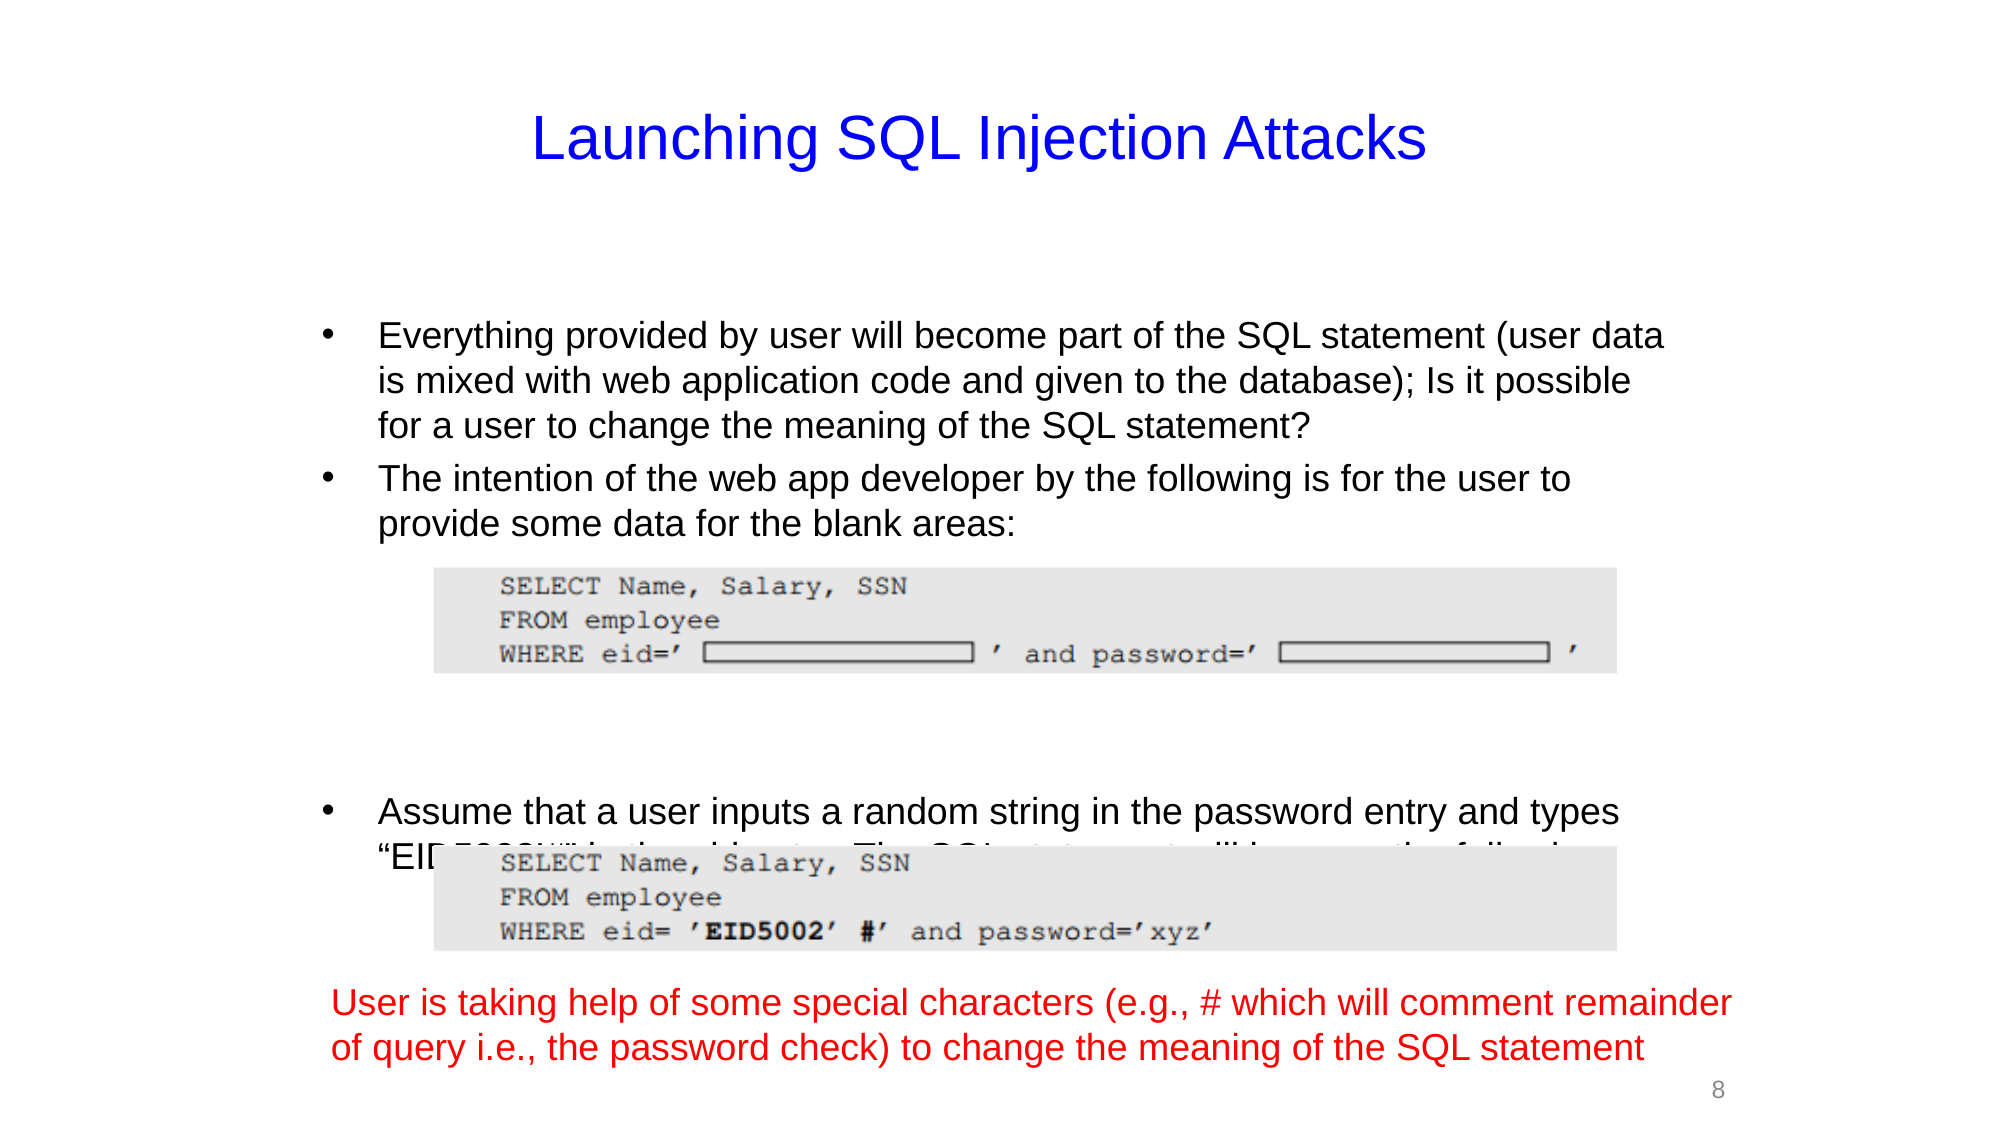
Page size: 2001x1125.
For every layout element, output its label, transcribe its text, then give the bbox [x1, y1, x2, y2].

picture [433, 564, 1618, 676]
picture [433, 844, 1618, 954]
list Everything provided by user will become part of the SQL statement (user data is mixed with web application code and given to the database); Is it possible for a user to change the meaning of the SQL statement? The intention of the web app developer by the following is for the user to provide some data for the blank areas: Assume that a user inputs a random string in the password entry and types “EID5002’#” in the eid entry; The SQL statement will become the following: [306, 303, 1699, 936]
text_box User is taking help of some special characters (e.g., # which will comment remainder of query i.e., the password check) to change the meaning of the SQL statement [316, 970, 1753, 1076]
title Launching SQL Injection Attacks [306, 52, 1654, 216]
text_box 8 [1638, 1076, 1741, 1100]
